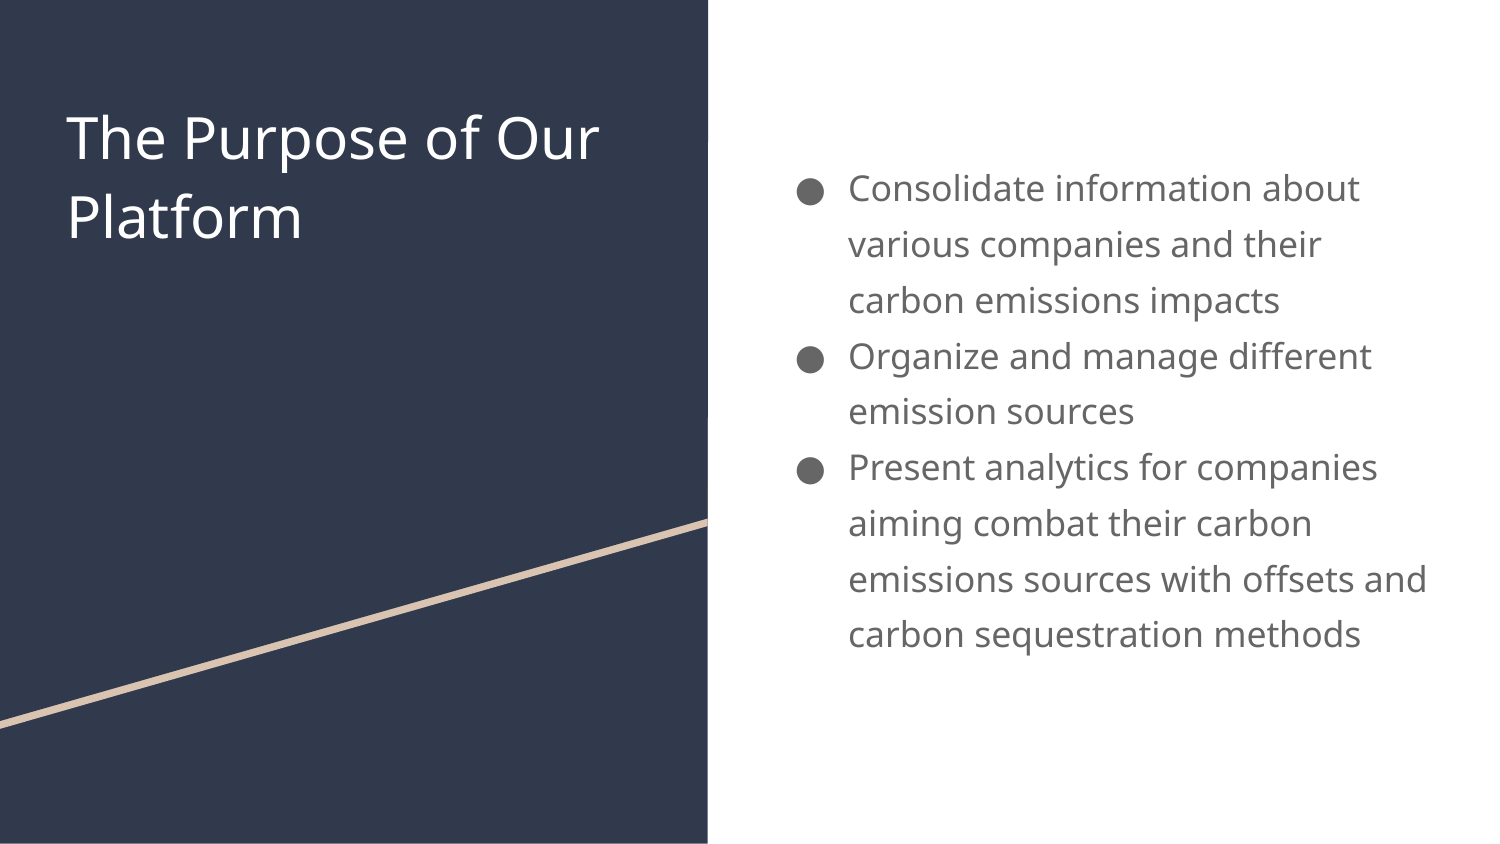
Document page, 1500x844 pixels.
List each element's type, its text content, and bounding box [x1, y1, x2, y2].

list Consolidate information about various companies and their carbon emissions impacts Organize and manage different emission sources Present analytics for companies aiming combat their carbon emissions sources with offsets and carbon sequestration methods [761, 141, 1446, 718]
title The Purpose of Our Platform [51, 82, 660, 494]
